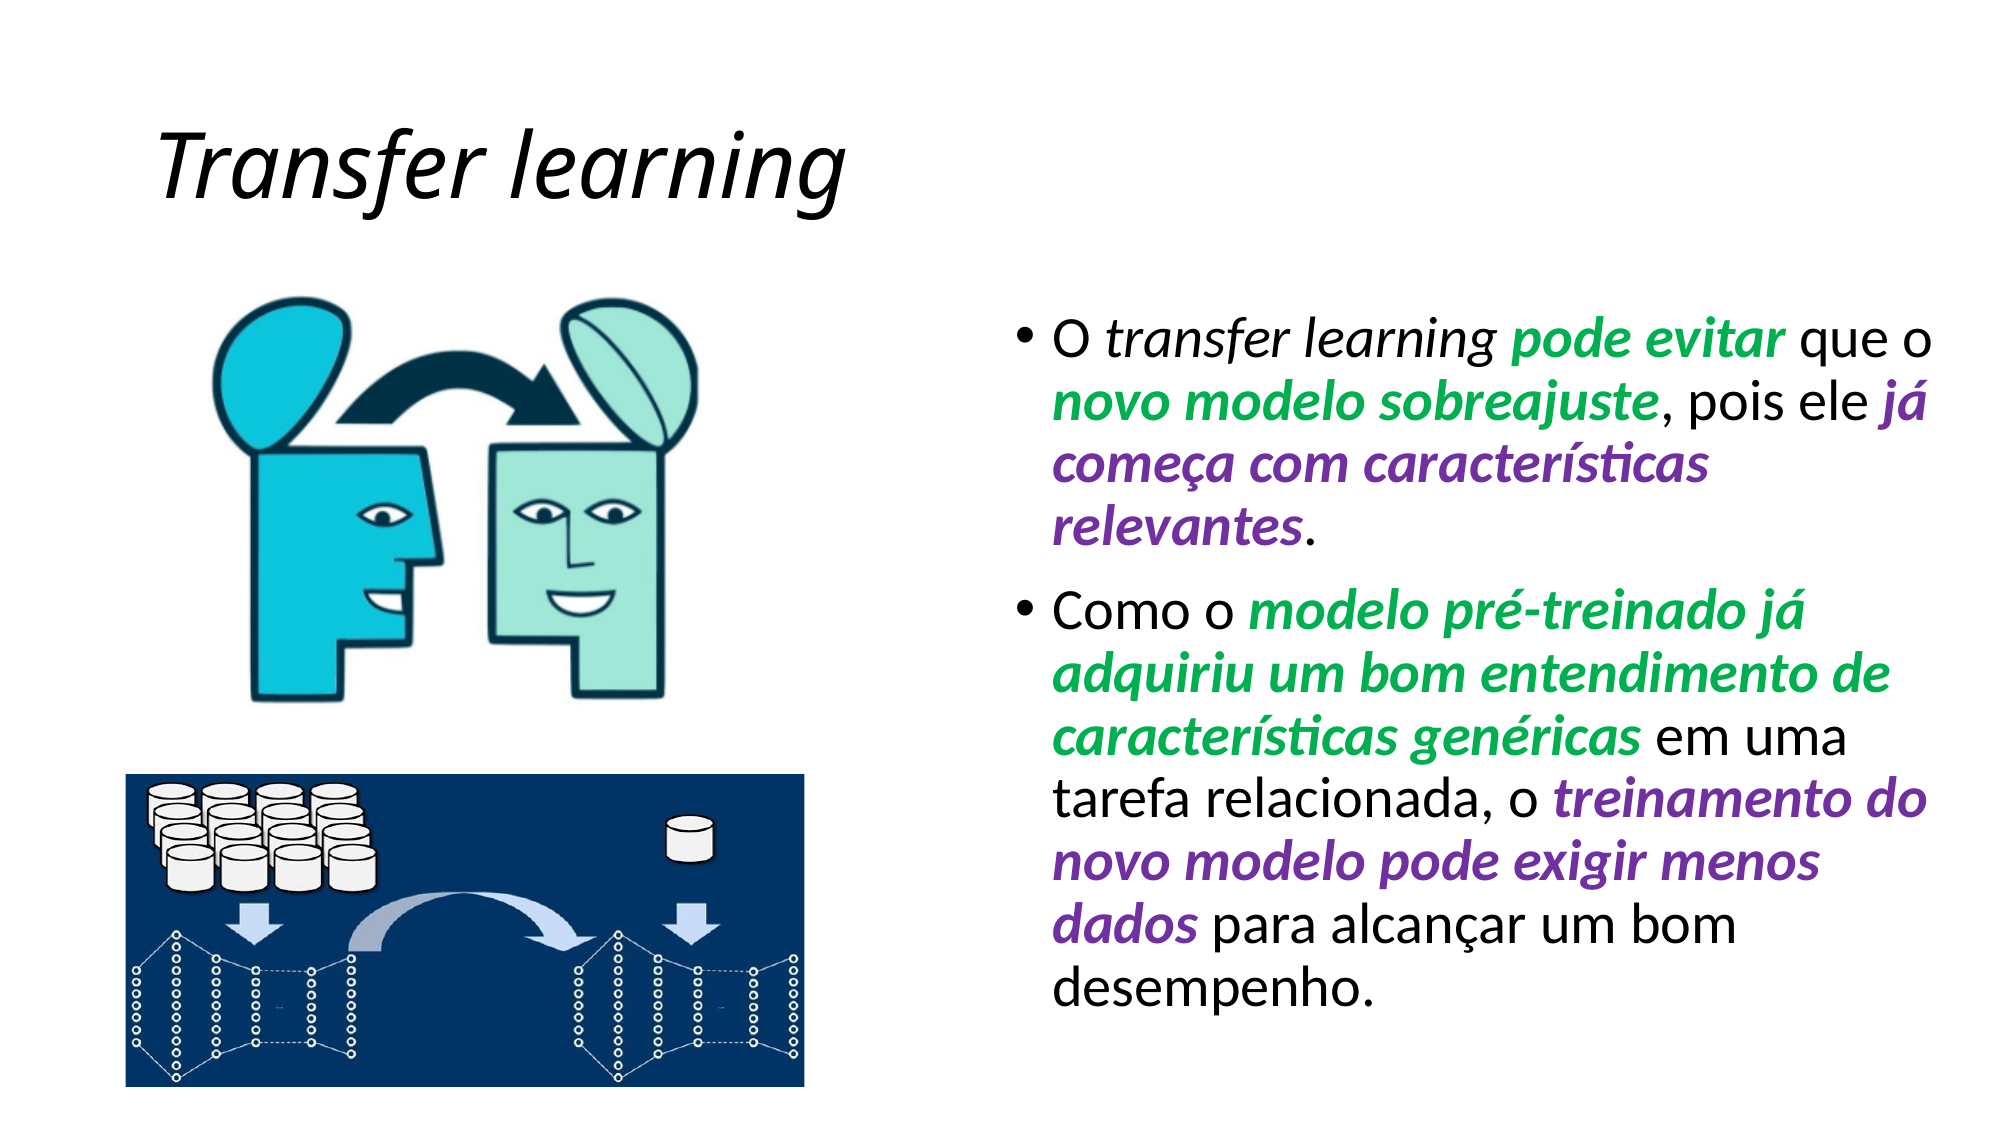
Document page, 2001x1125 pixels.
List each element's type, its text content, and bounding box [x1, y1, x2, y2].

picture [125, 774, 805, 1087]
list O transfer learning pode evitar que o novo modelo sobreajuste, pois ele já começa com características relevantes. Como o modelo pré-treinado já adquiriu um bom entendimento de características genéricas em uma tarefa relacionada, o treinamento do novo modelo pode exigir menos dados para alcançar um bom desempenho. [999, 299, 1983, 1125]
title Transfer learning [137, 59, 1863, 278]
picture [204, 293, 717, 713]
